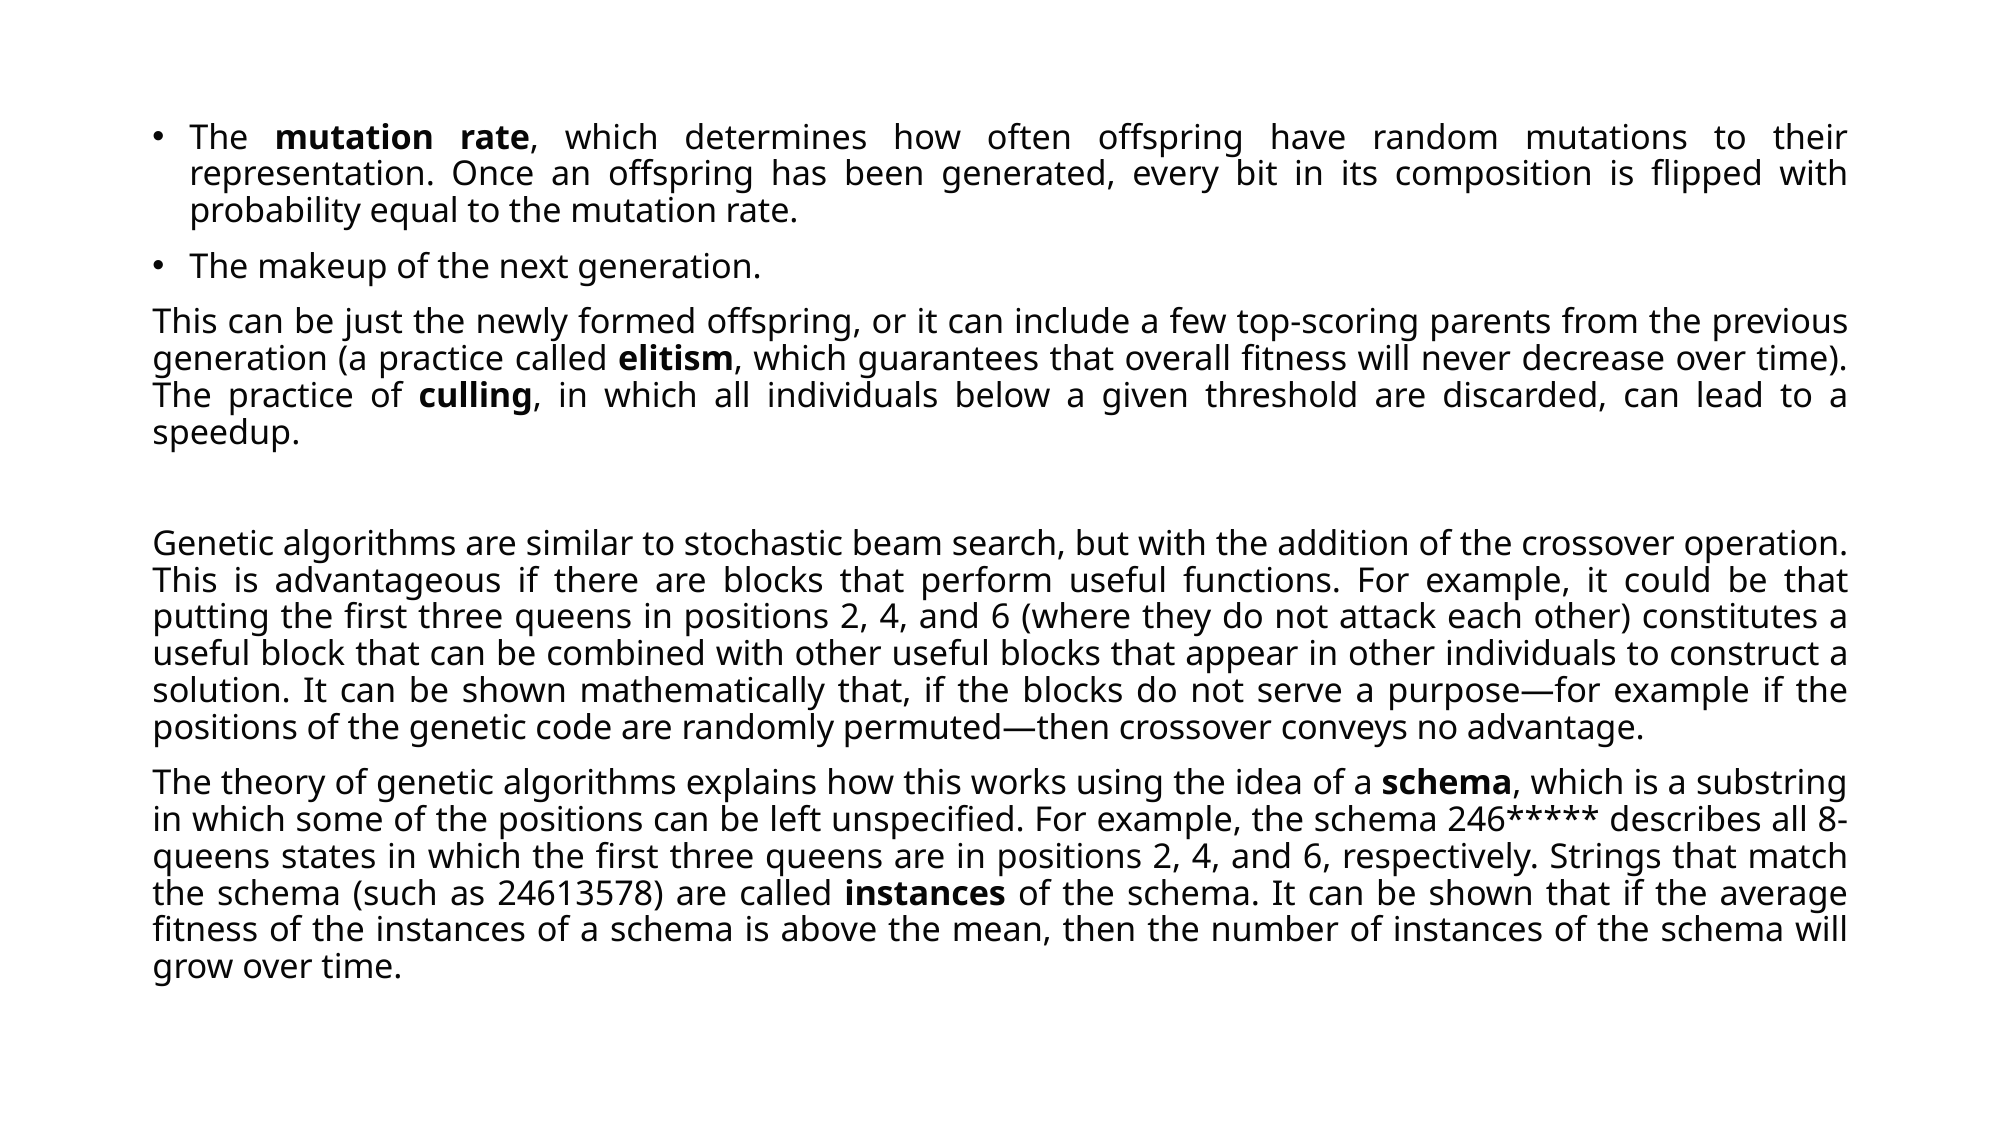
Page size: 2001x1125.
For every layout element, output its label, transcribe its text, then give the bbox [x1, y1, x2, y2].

list The mutation rate, which determines how often offspring have random mutations to their representation. Once an offspring has been generated, every bit in its composition is flipped with probability equal to the mutation rate. The makeup of the next generation. This can be just the newly formed offspring, or it can include a few top-scoring parents from the previous generation (a practice called elitism, which guarantees that overall fitness will never decrease over time). The practice of culling, in which all individuals below a given threshold are discarded, can lead to a speedup. Genetic algorithms are similar to stochastic beam search, but with the addition of the crossover operation. This is advantageous if there are blocks that perform useful functions. For example, it could be that putting the first three queens in positions 2, 4, and 6 (where they do not attack each other) constitutes a useful block that can be combined with other useful blocks that appear in other individuals to construct a solution. It can be shown mathematically that, if the blocks do not serve a purpose—for example if the positions of the genetic code are randomly permuted—then crossover conveys no advantage. The theory of genetic algorithms explains how this works using the idea of a schema, which is a substring in which some of the positions can be left unspecified. For example, the schema 246***** describes all 8-queens states in which the first three queens are in positions 2, 4, and 6, respectively. Strings that match the schema (such as 24613578) are called instances of the schema. It can be shown that if the average fitness of the instances of a schema is above the mean, then the number of instances of the schema will grow over time. [137, 112, 1863, 1014]
